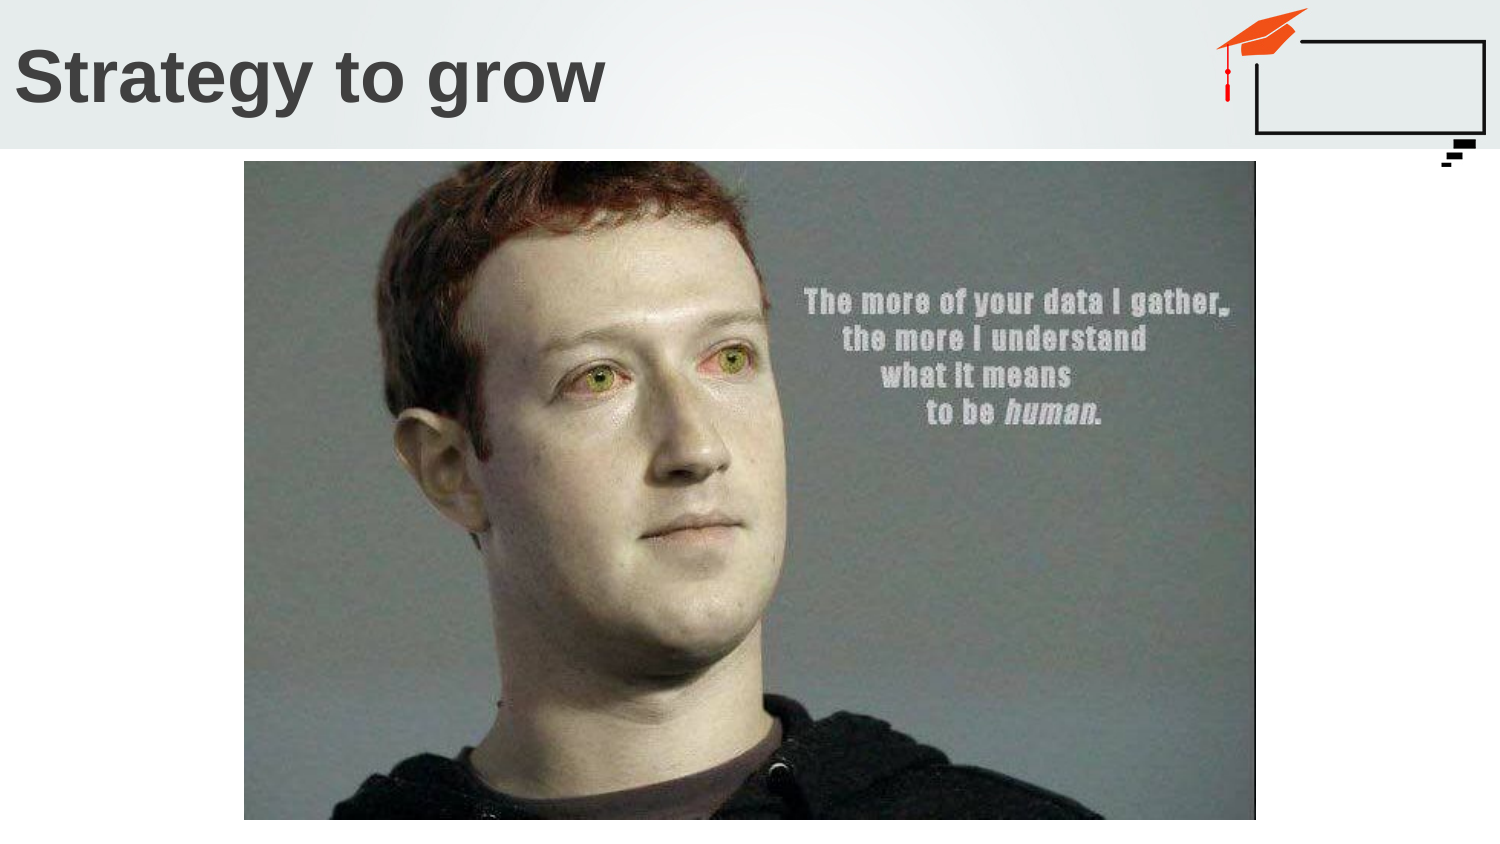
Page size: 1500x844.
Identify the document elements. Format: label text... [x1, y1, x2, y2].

picture [0, 146, 1500, 844]
title Strategy to grow [0, 0, 1500, 146]
